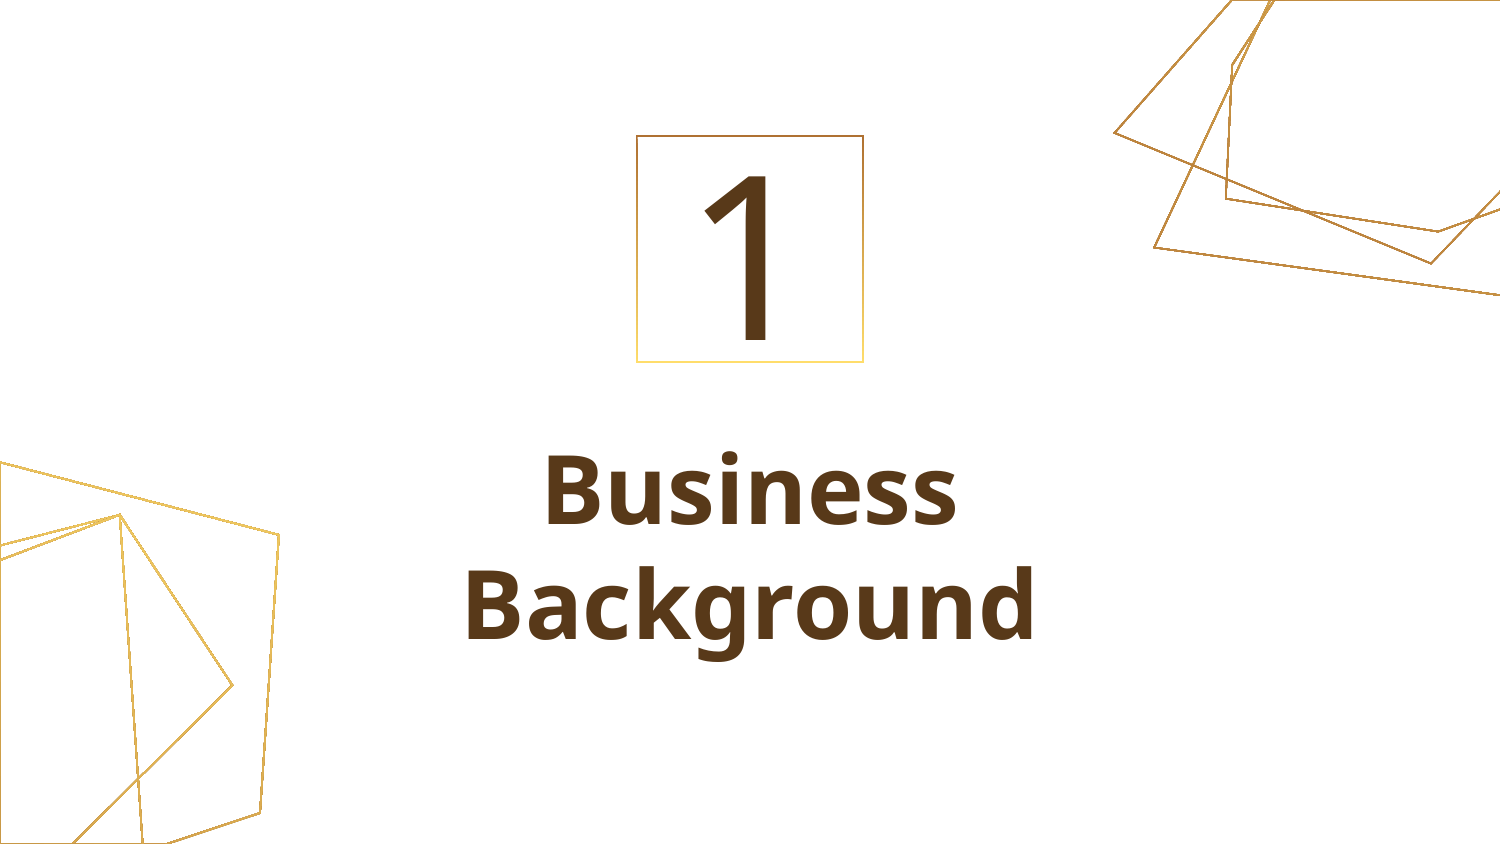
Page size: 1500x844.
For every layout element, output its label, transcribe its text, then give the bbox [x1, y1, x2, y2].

title 1 [505, 142, 995, 356]
text_box [635, 356, 865, 364]
title Business Background [323, 421, 1177, 666]
text_box [635, 134, 865, 142]
